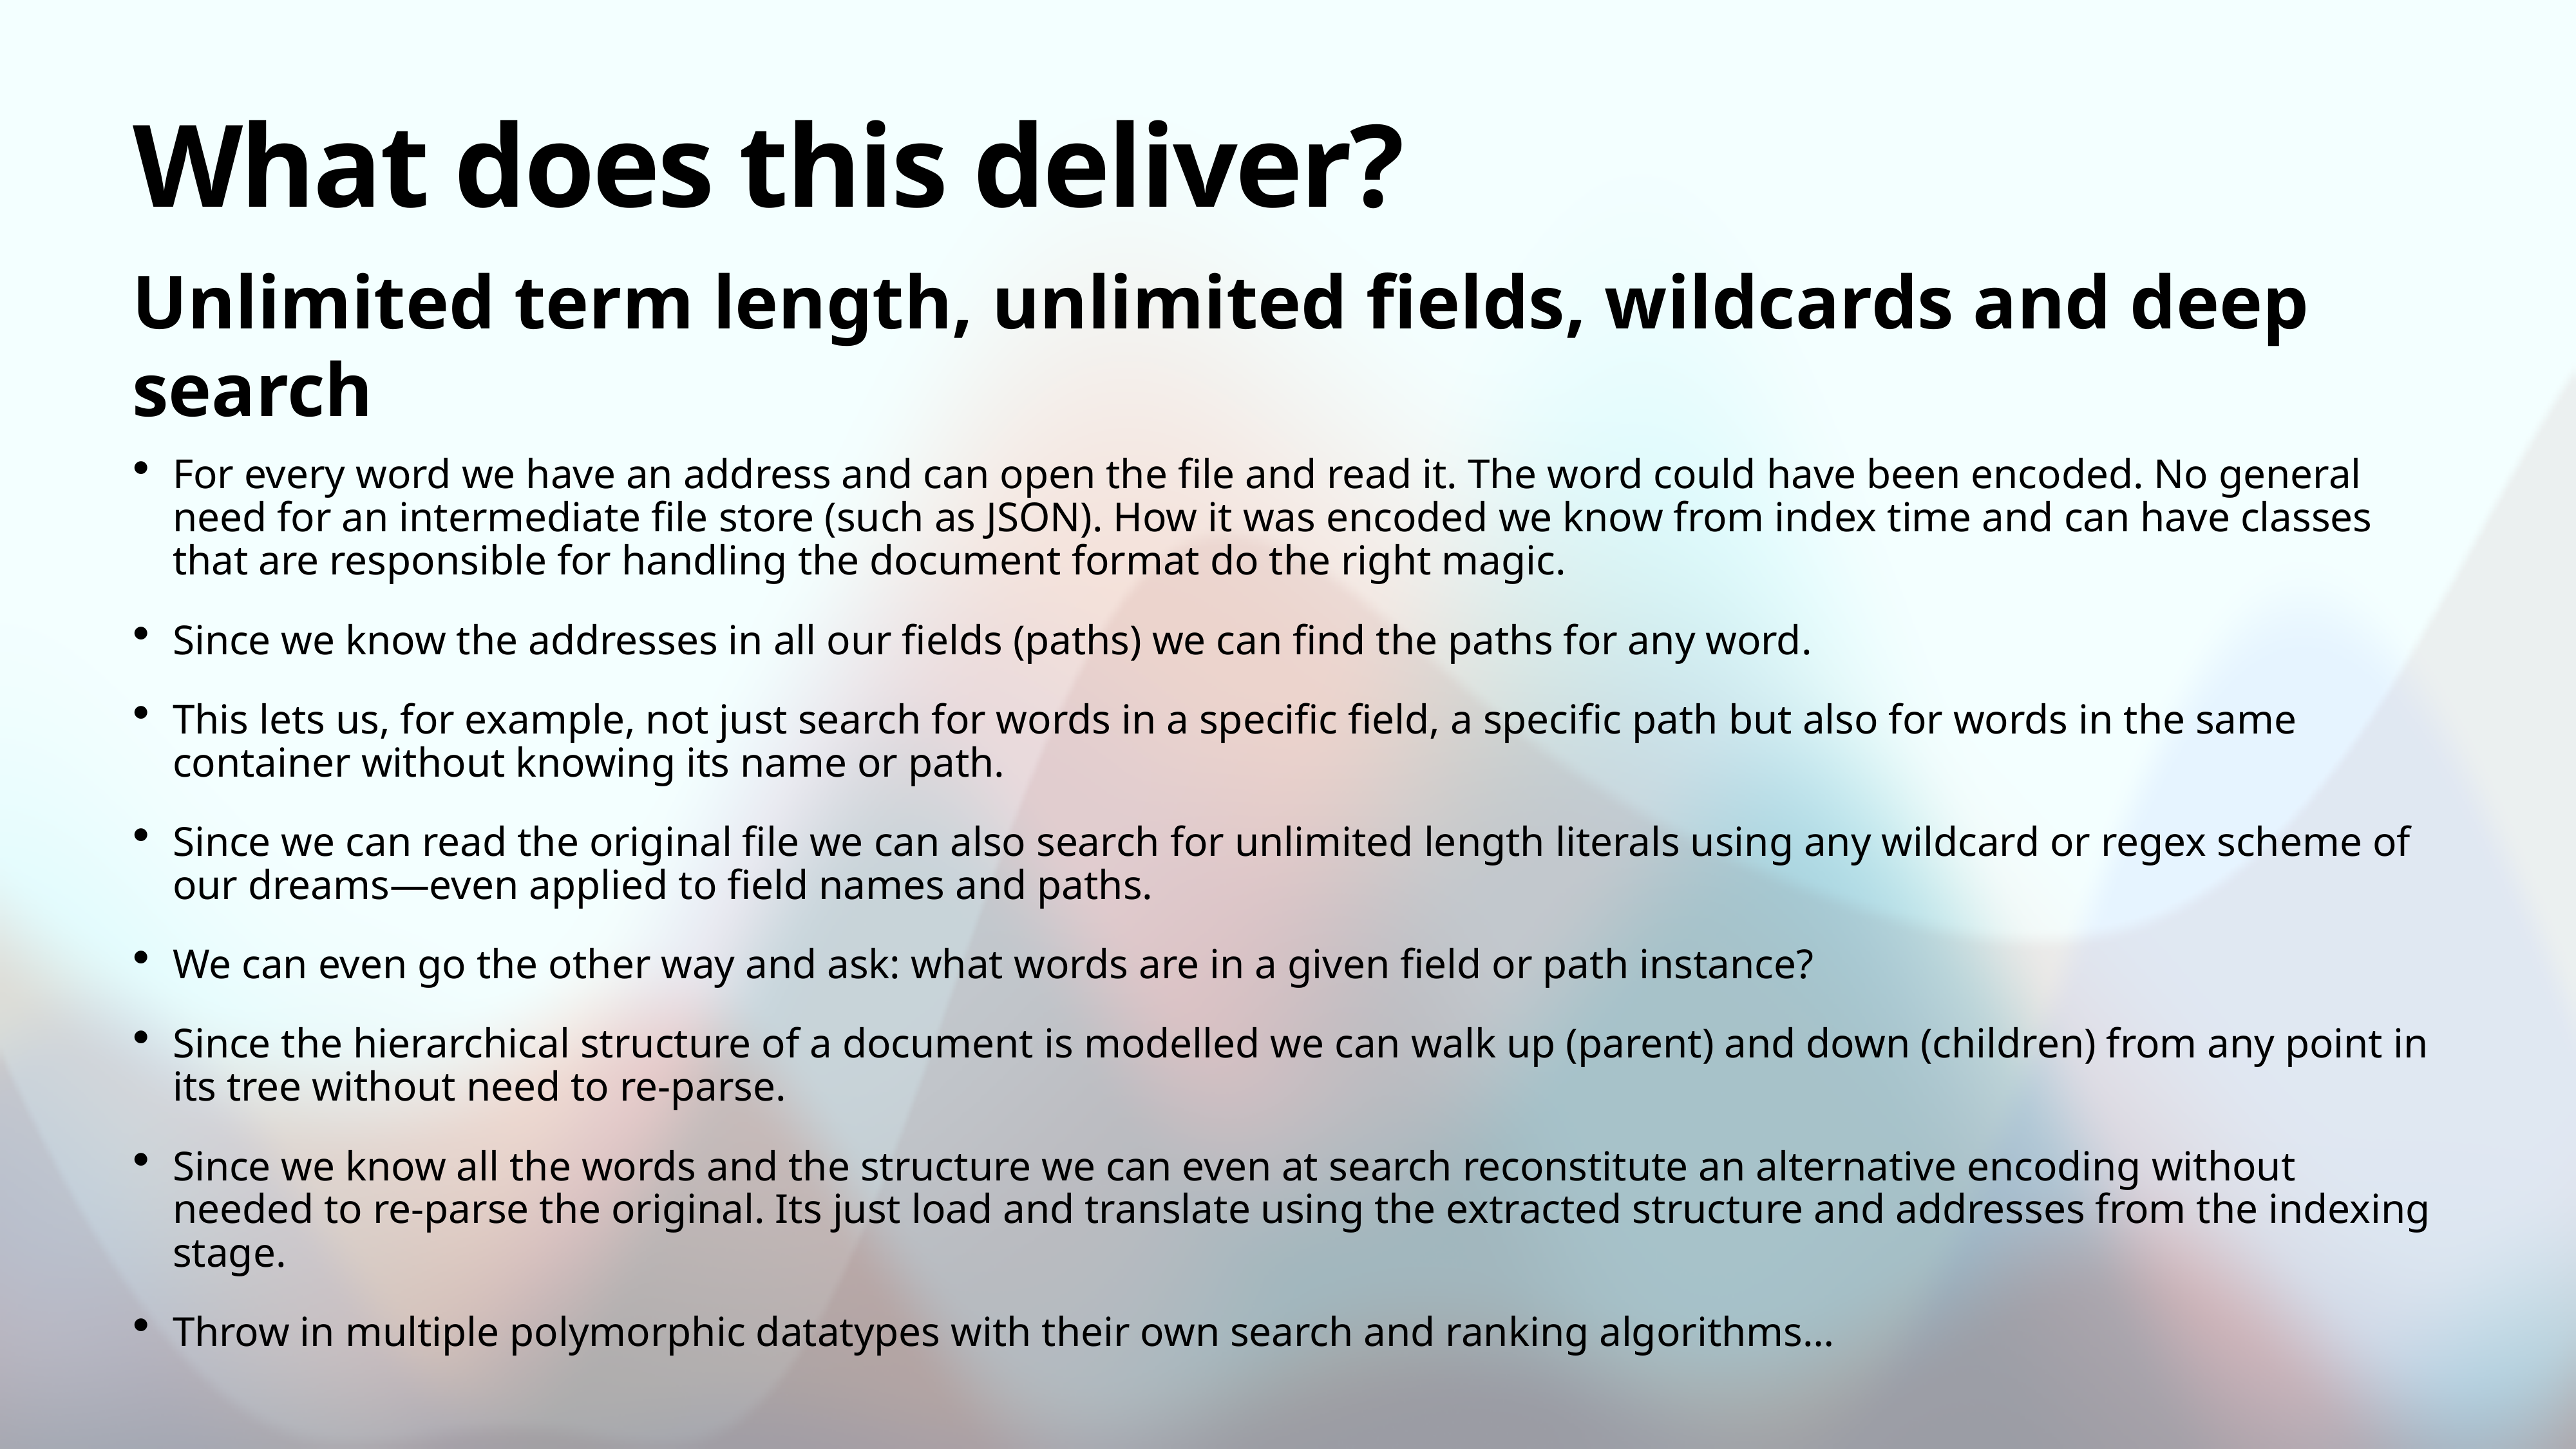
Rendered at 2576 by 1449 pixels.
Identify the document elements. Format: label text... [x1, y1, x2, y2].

title What does this deliver? [127, 113, 2449, 250]
list Unlimited term length, unlimited fields, wildcards and deep search [127, 250, 2449, 350]
list For every word we have an address and can open the file and read it. The word could have been encoded. No general need for an intermediate file store (such as JSON). How it was encoded we know from index time and can have classes that are responsible for handling the document format do the right magic. Since we know the addresses in all our fields (paths) we can find the paths for any word. This lets us, for example, not just search for words in a specific field, a specific path but also for words in the same container without knowing its name or path. Since we can read the original file we can also search for unlimited length literals using any wildcard or regex scheme of our dreams—even applied to field names and paths. We can even go the other way and ask: what words are in a given field or path instance? Since the hierarchical structure of a document is modelled we can walk up (parent) and down (children) from any point in its tree without need to re-parse. Since we know all the words and the structure we can even at search reconstitute an alternative encoding without needed to re-parse the original. Its just load and translate using the extracted structure and addresses from the indexing stage. Throw in multiple polymorphic datatypes with their own search and ranking algorithms… [127, 448, 2449, 1321]
picture [0, 0, 2576, 1449]
